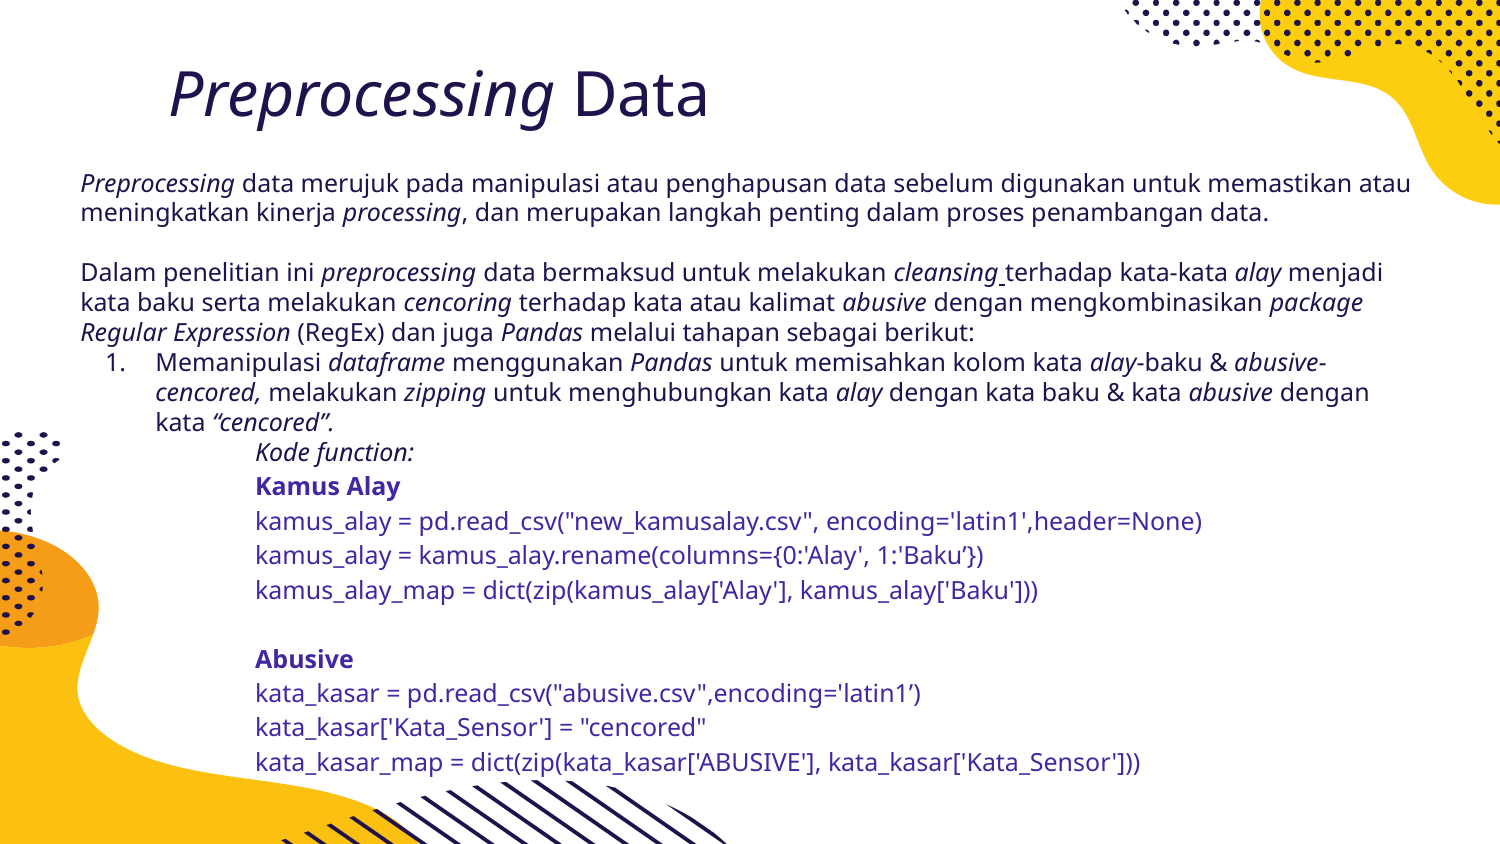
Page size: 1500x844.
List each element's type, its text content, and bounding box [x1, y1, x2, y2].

list Preprocessing data merujuk pada manipulasi atau penghapusan data sebelum digunakan untuk memastikan atau meningkatkan kinerja processing, dan merupakan langkah penting dalam proses penambangan data. Dalam penelitian ini preprocessing data bermaksud untuk melakukan cleansing terhadap kata-kata alay menjadi kata baku serta melakukan cencoring terhadap kata atau kalimat abusive dengan mengkombinasikan package Regular Expression (RegEx) dan juga Pandas melalui tahapan sebagai berikut: Memanipulasi dataframe menggunakan Pandas untuk memisahkan kolom kata alay-baku & abusive-cencored, melakukan zipping untuk menghubungkan kata alay dengan kata baku & kata abusive dengan kata “cencored”. Kode function: Kamus Alay kamus_alay = pd.read_csv("new_kamusalay.csv", encoding='latin1',header=None) kamus_alay = kamus_alay.rename(columns={0:'Alay', 1:'Baku’}) kamus_alay_map = dict(zip(kamus_alay['Alay'], kamus_alay['Baku'])) Abusive kata_kasar = pd.read_csv("abusive.csv",encoding='latin1’) kata_kasar['Kata_Sensor'] = "cencored" kata_kasar_map = dict(zip(kata_kasar['ABUSIVE'], kata_kasar['Kata_Sensor'])) [65, 152, 1440, 832]
picture [1122, 0, 1500, 157]
picture [281, 832, 729, 844]
title Preprocessing Data [153, 38, 1354, 129]
picture [0, 432, 60, 639]
